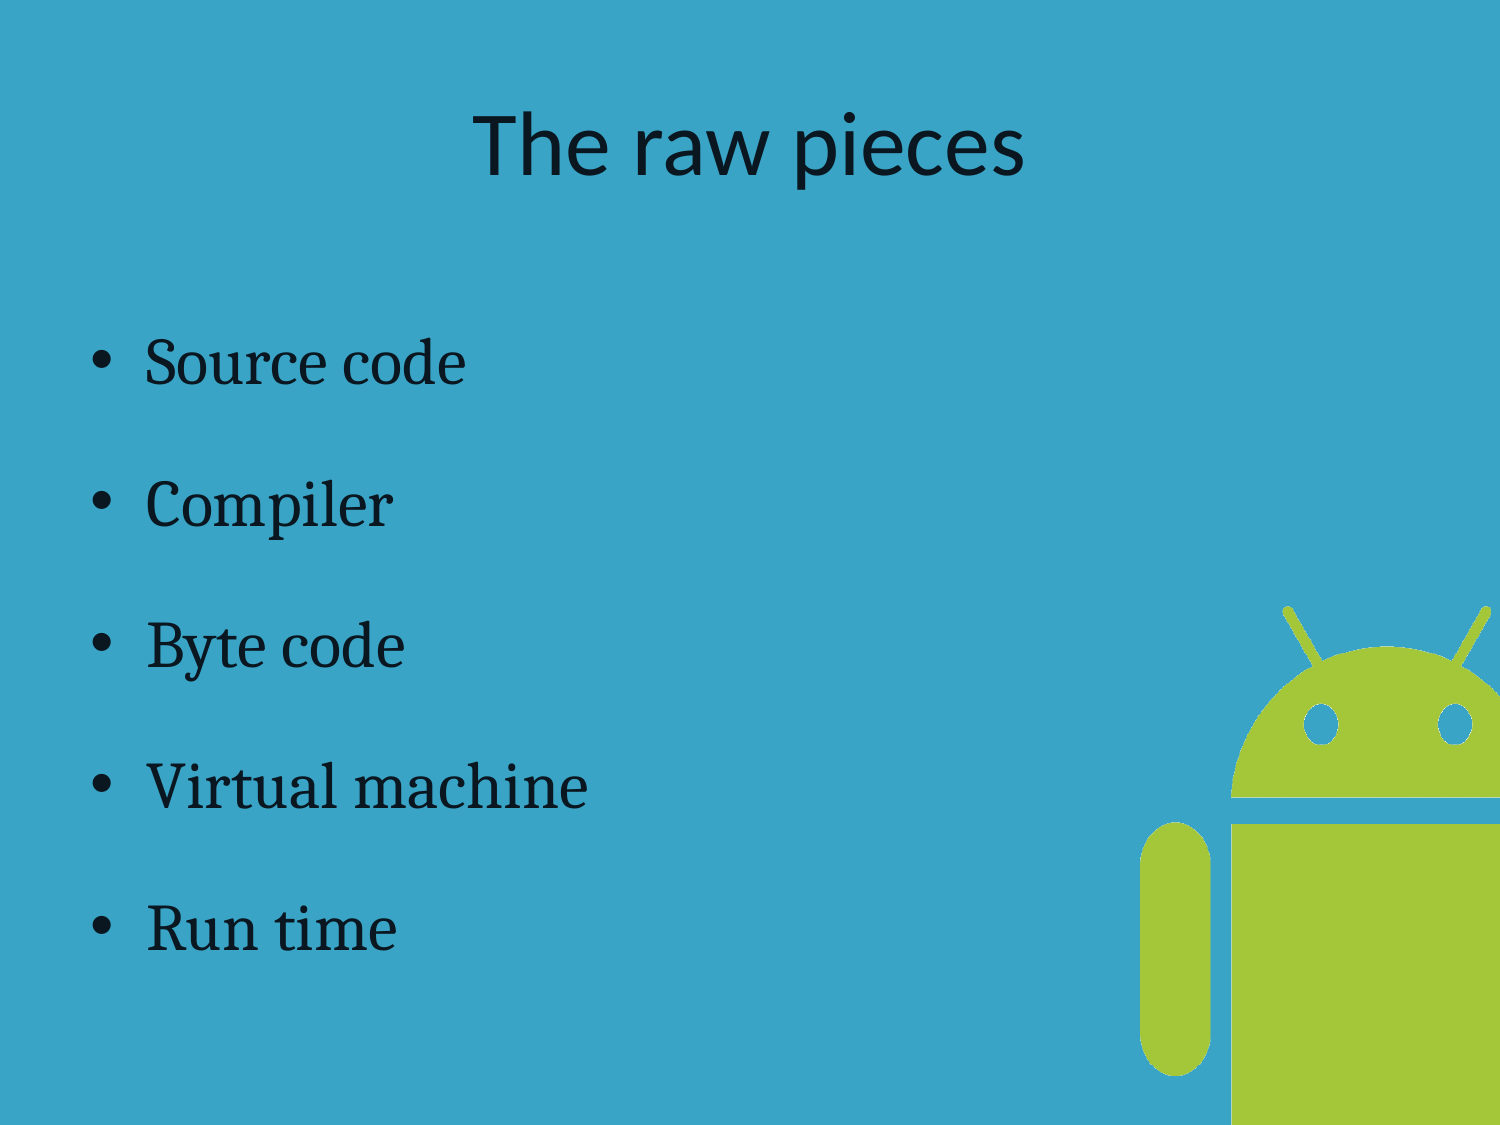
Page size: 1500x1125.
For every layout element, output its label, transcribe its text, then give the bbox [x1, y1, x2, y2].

picture [0, 0, 1500, 1125]
list Source code Compiler Byte code Virtual machine Run time [75, 262, 1425, 1005]
title The raw pieces [75, 45, 1425, 233]
